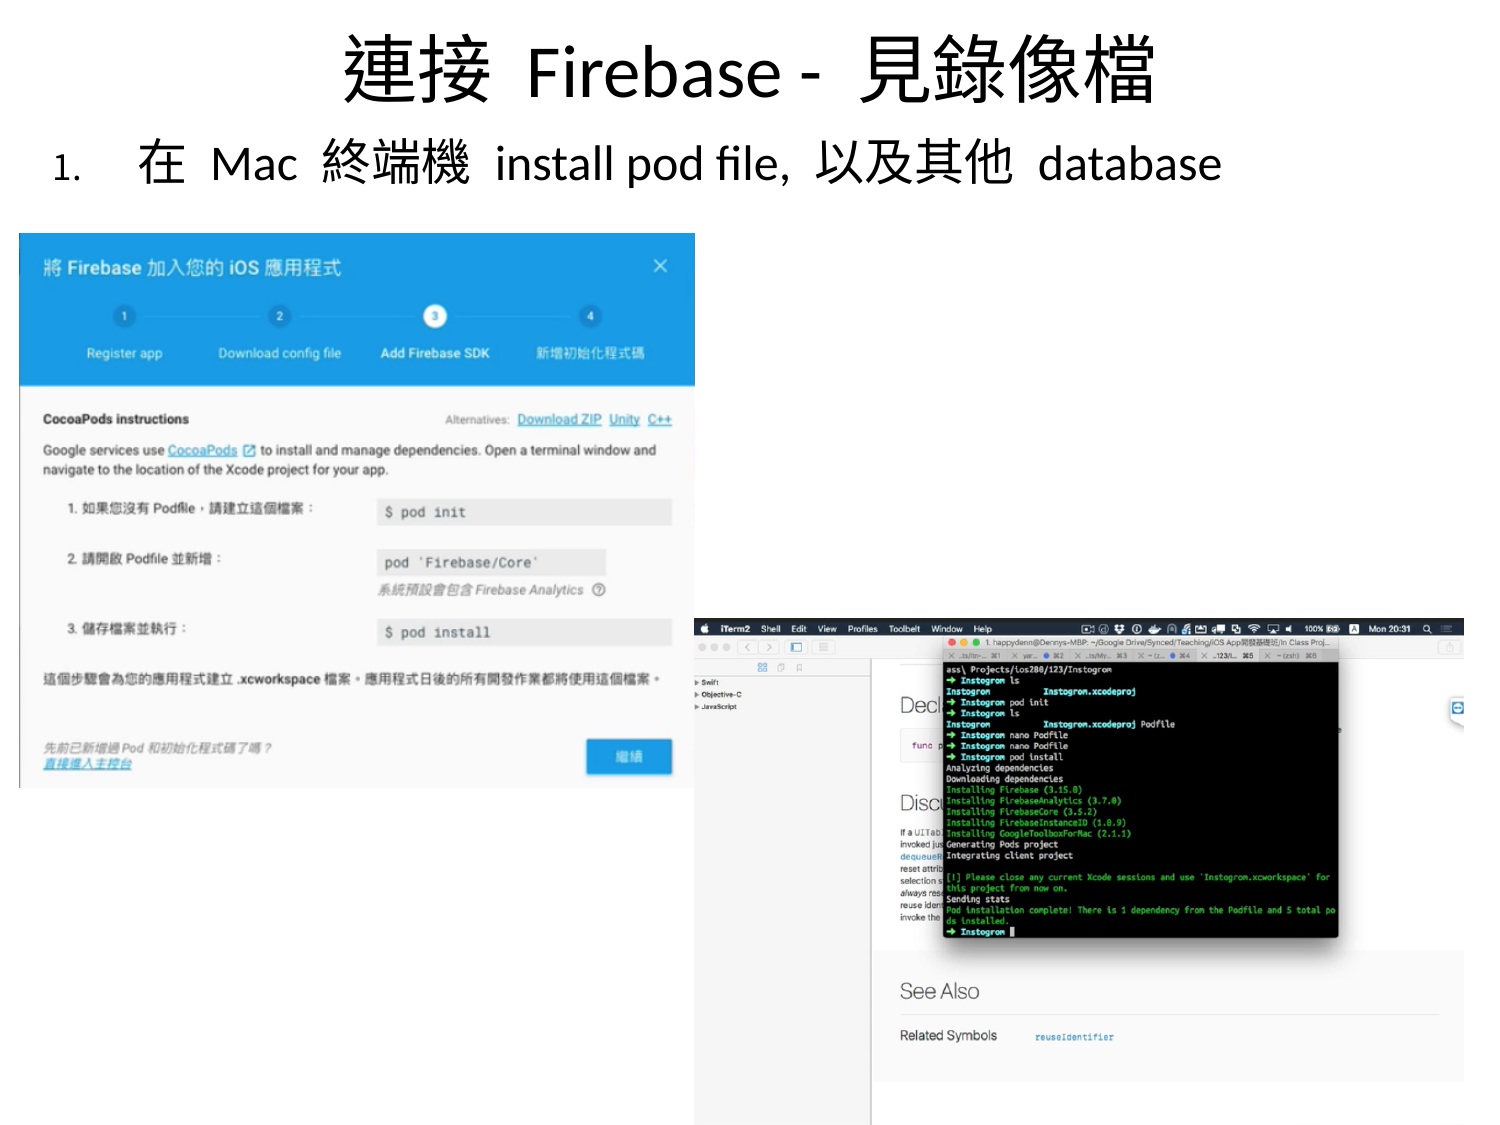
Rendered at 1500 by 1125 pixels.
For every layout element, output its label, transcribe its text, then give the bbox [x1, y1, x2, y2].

picture [18, 232, 1464, 1125]
list 在 Mac 終端機 install pod file, 以及其他 database [37, 122, 1464, 298]
title 連接 Firebase - 見錄像檔 [0, 0, 1500, 137]
